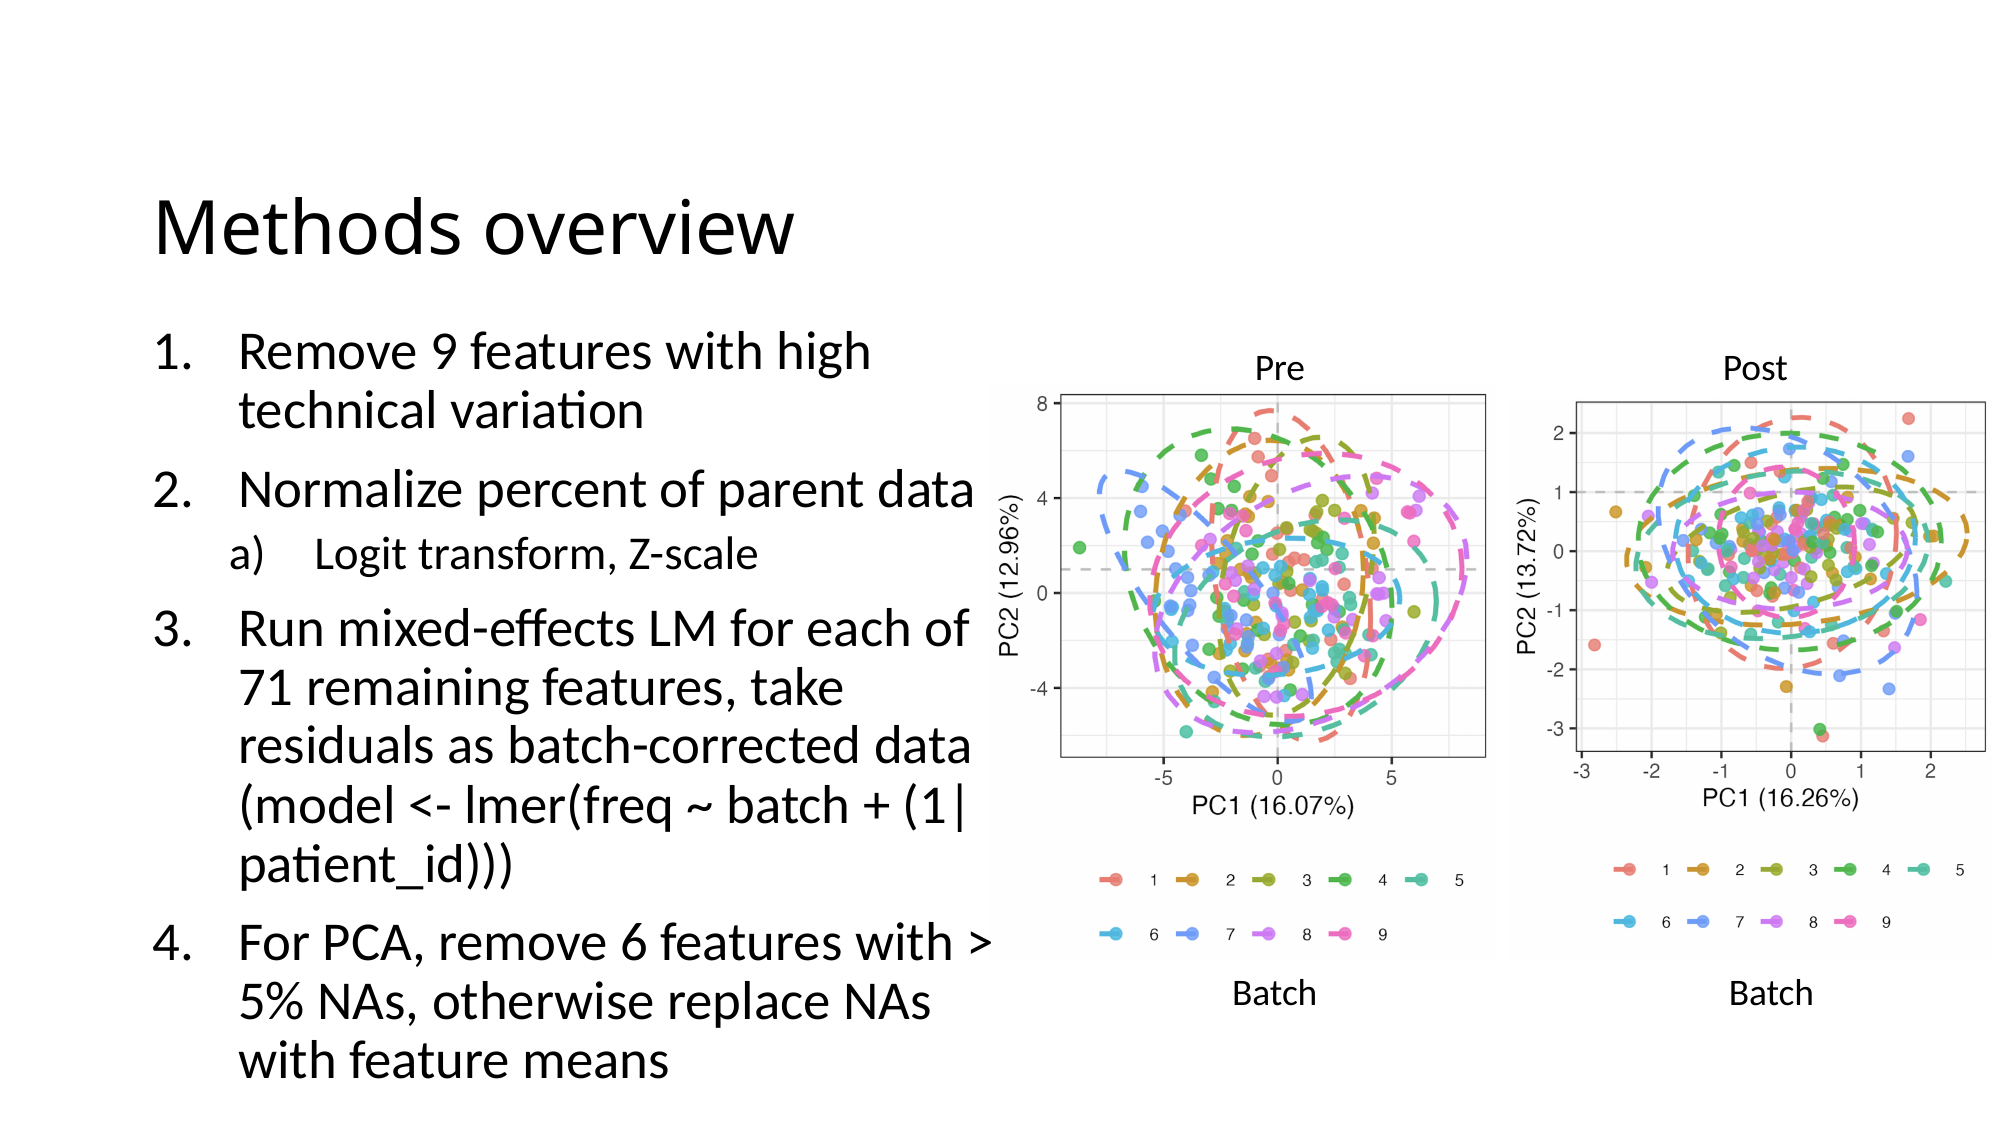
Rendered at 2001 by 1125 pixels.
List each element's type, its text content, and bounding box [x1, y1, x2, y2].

title Methods overview [137, 97, 1881, 364]
text_box Batch [1217, 960, 1333, 1021]
text_box Pre [1239, 335, 1321, 385]
text_box Post [1708, 335, 1803, 395]
text_box Batch [1713, 960, 1830, 1021]
picture [989, 385, 1497, 960]
picture [1509, 395, 1995, 960]
list Remove 9 features with high technical variation Normalize percent of parent data Logit transform, Z-scale Run mixed-effects LM for each of 71 remaining features, take residuals as batch-corrected data (model <- lmer(freq ~ batch + (1|patient_id))) For PCA, remove 6 features with > 5% NAs, otherwise replace NAs with feature means [137, 314, 1021, 1110]
